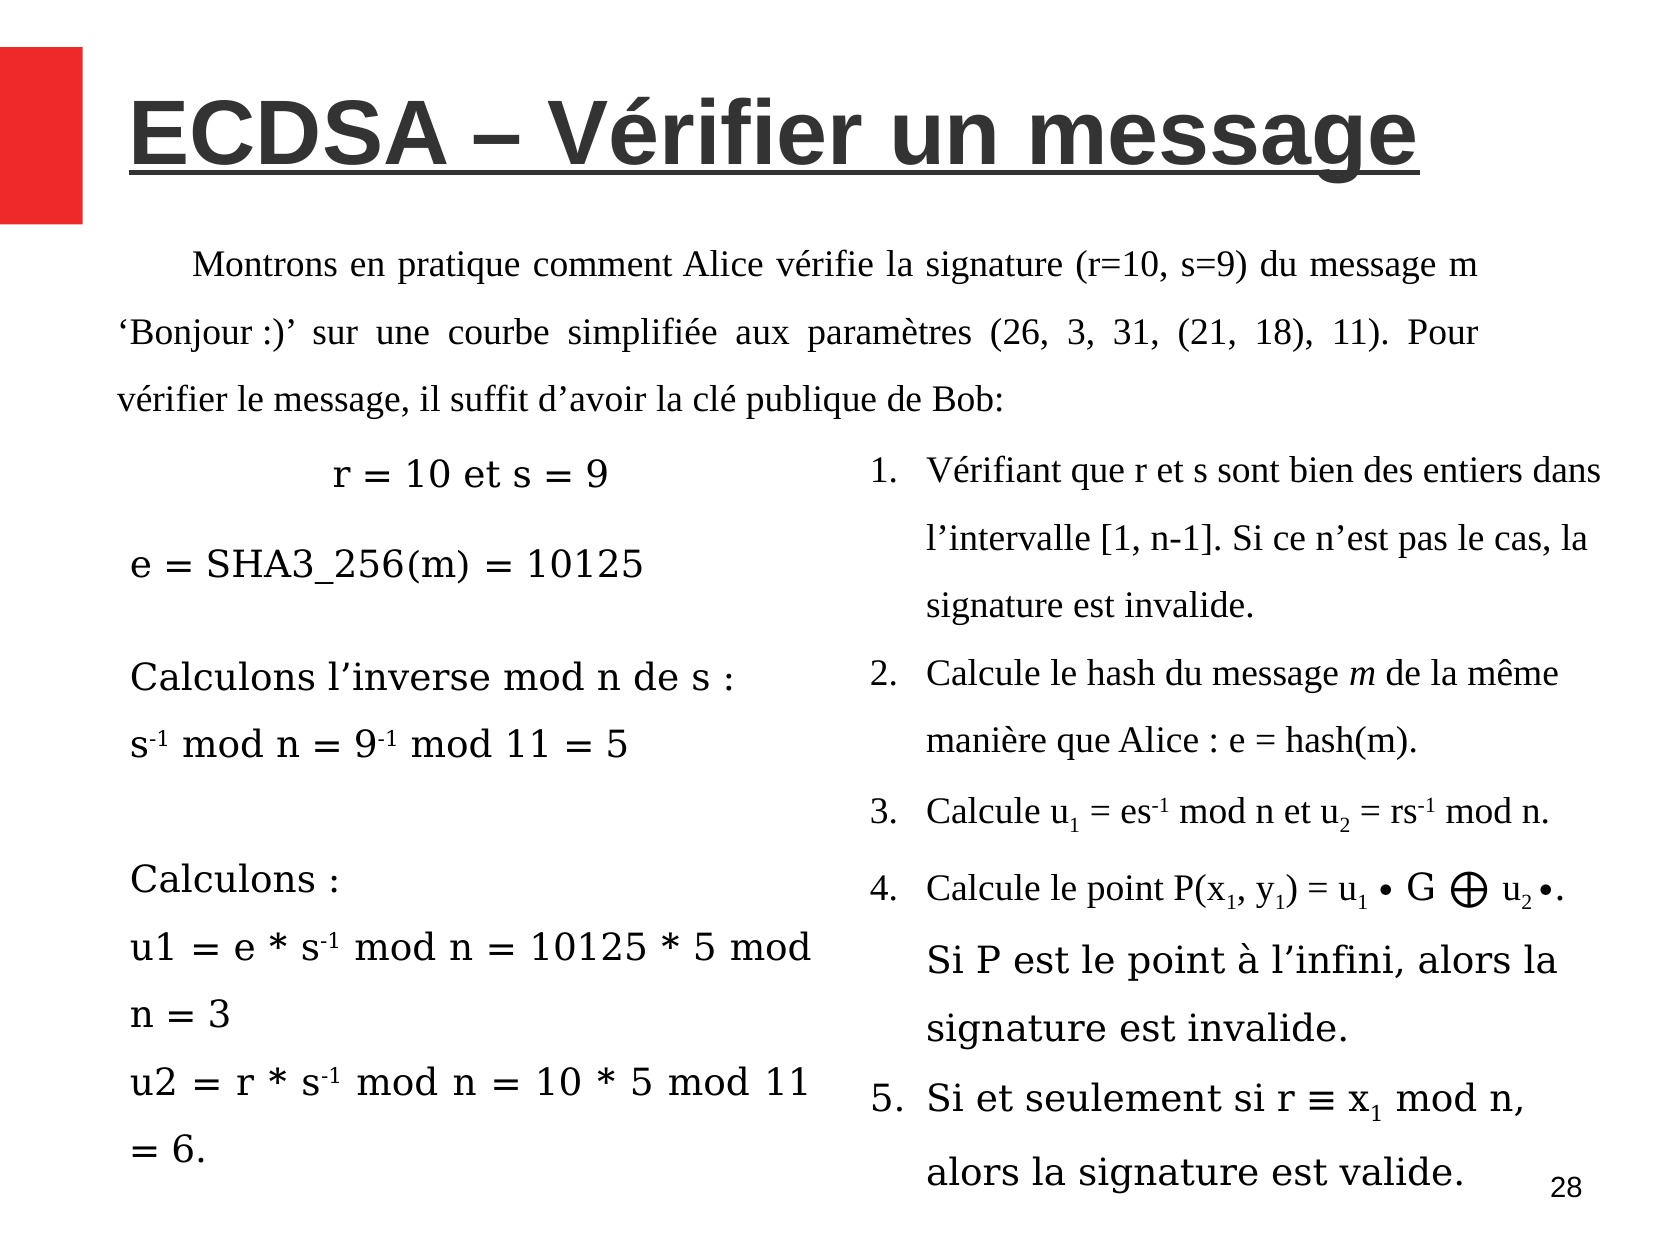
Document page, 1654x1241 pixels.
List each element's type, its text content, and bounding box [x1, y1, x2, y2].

text_box ECDSA – Vérifier un message [128, 24, 1582, 232]
text_box 28 [1535, 1161, 1654, 1211]
text_box r = 10 et s = 9 e = SHA3_256(m) = 10125 Calculons l’inverse mod n de s : s-1 mod n = 9-1 mod 11 = 5 Calculons : u1 = e * s-1 mod n = 10125 * 5 mod n = 3 u2 = r * s-1 mod n = 10 * 5 mod 11 = 6. [115, 442, 827, 1223]
